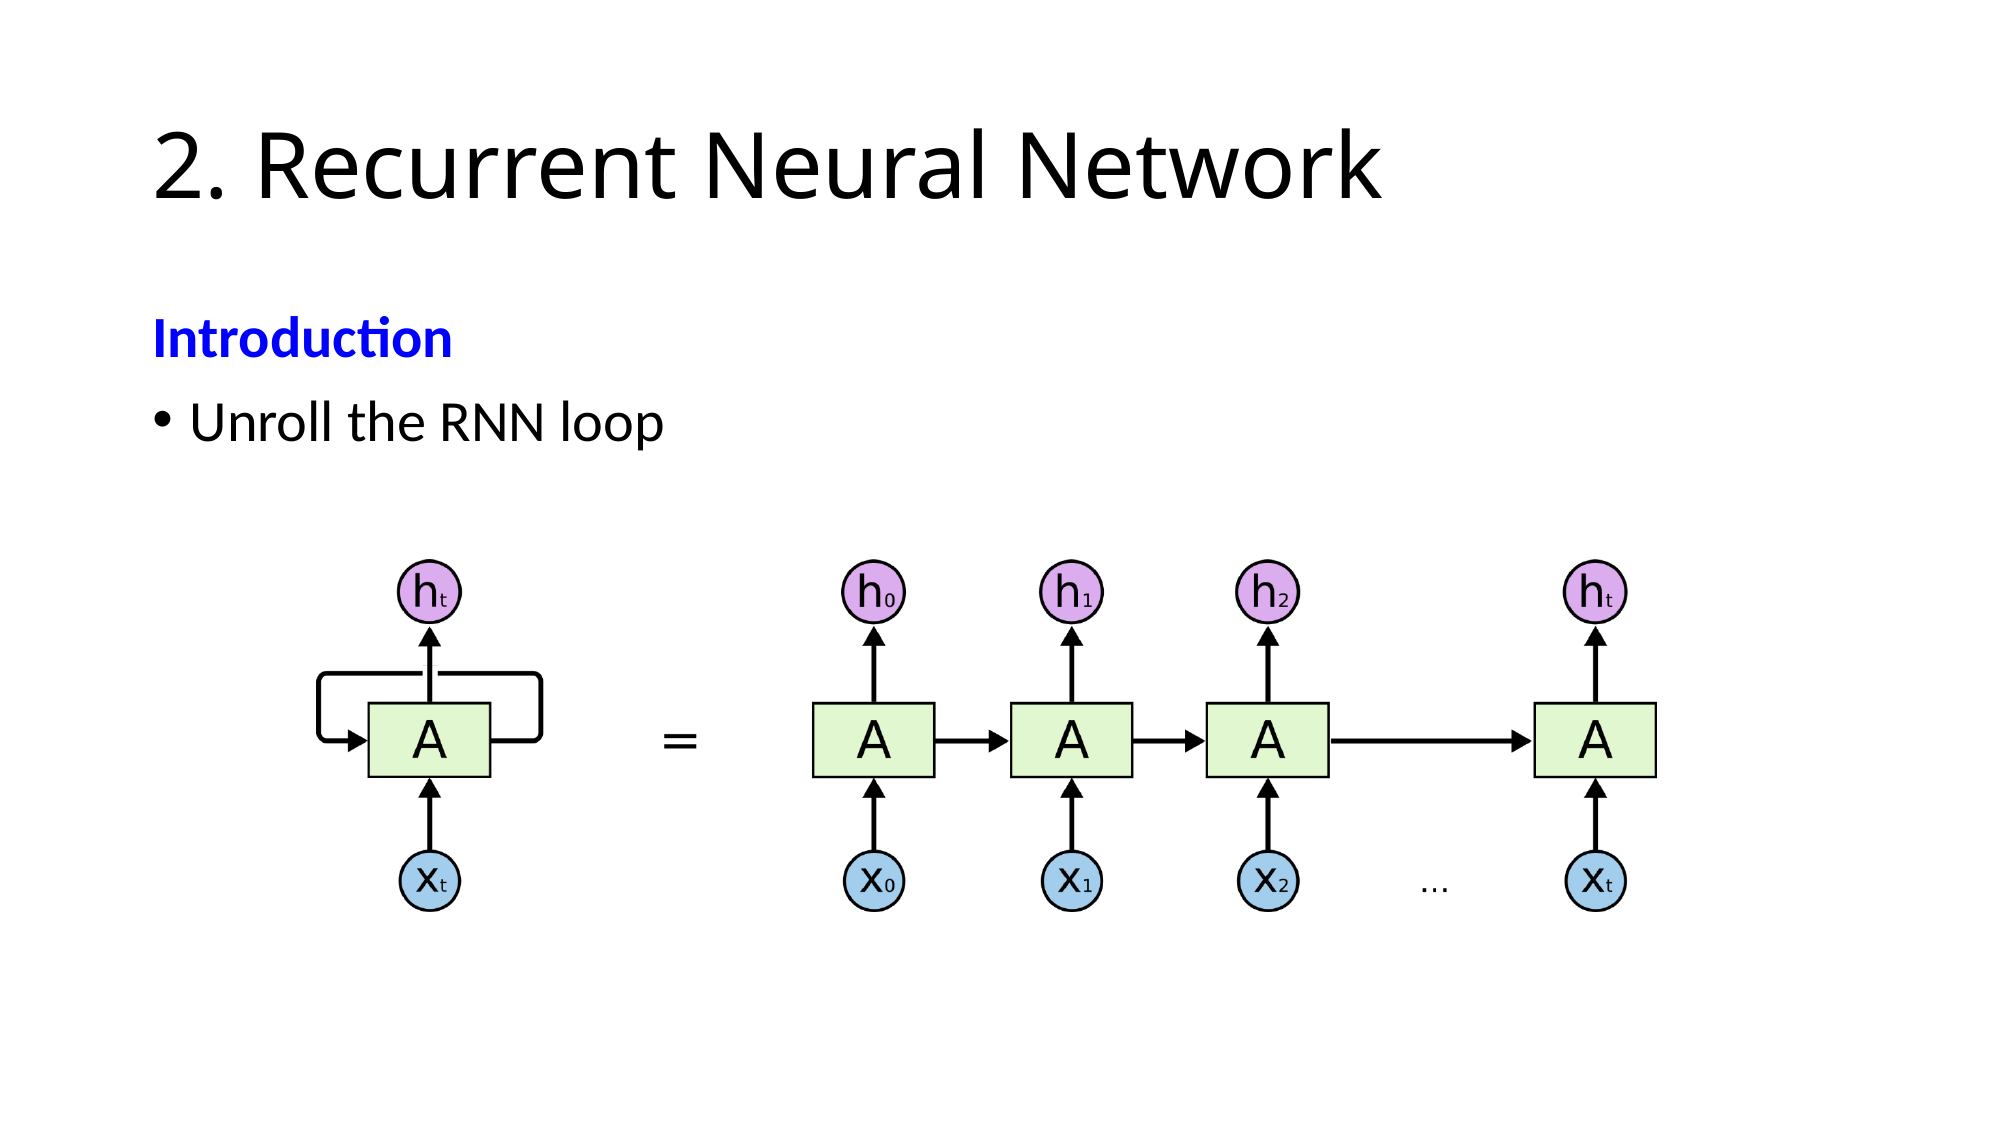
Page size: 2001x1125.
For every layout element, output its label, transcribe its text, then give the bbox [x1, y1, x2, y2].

list Introduction Unroll the RNN loop [137, 299, 1863, 1014]
title 2. Recurrent Neural Network [137, 59, 1863, 278]
picture [316, 559, 1657, 912]
